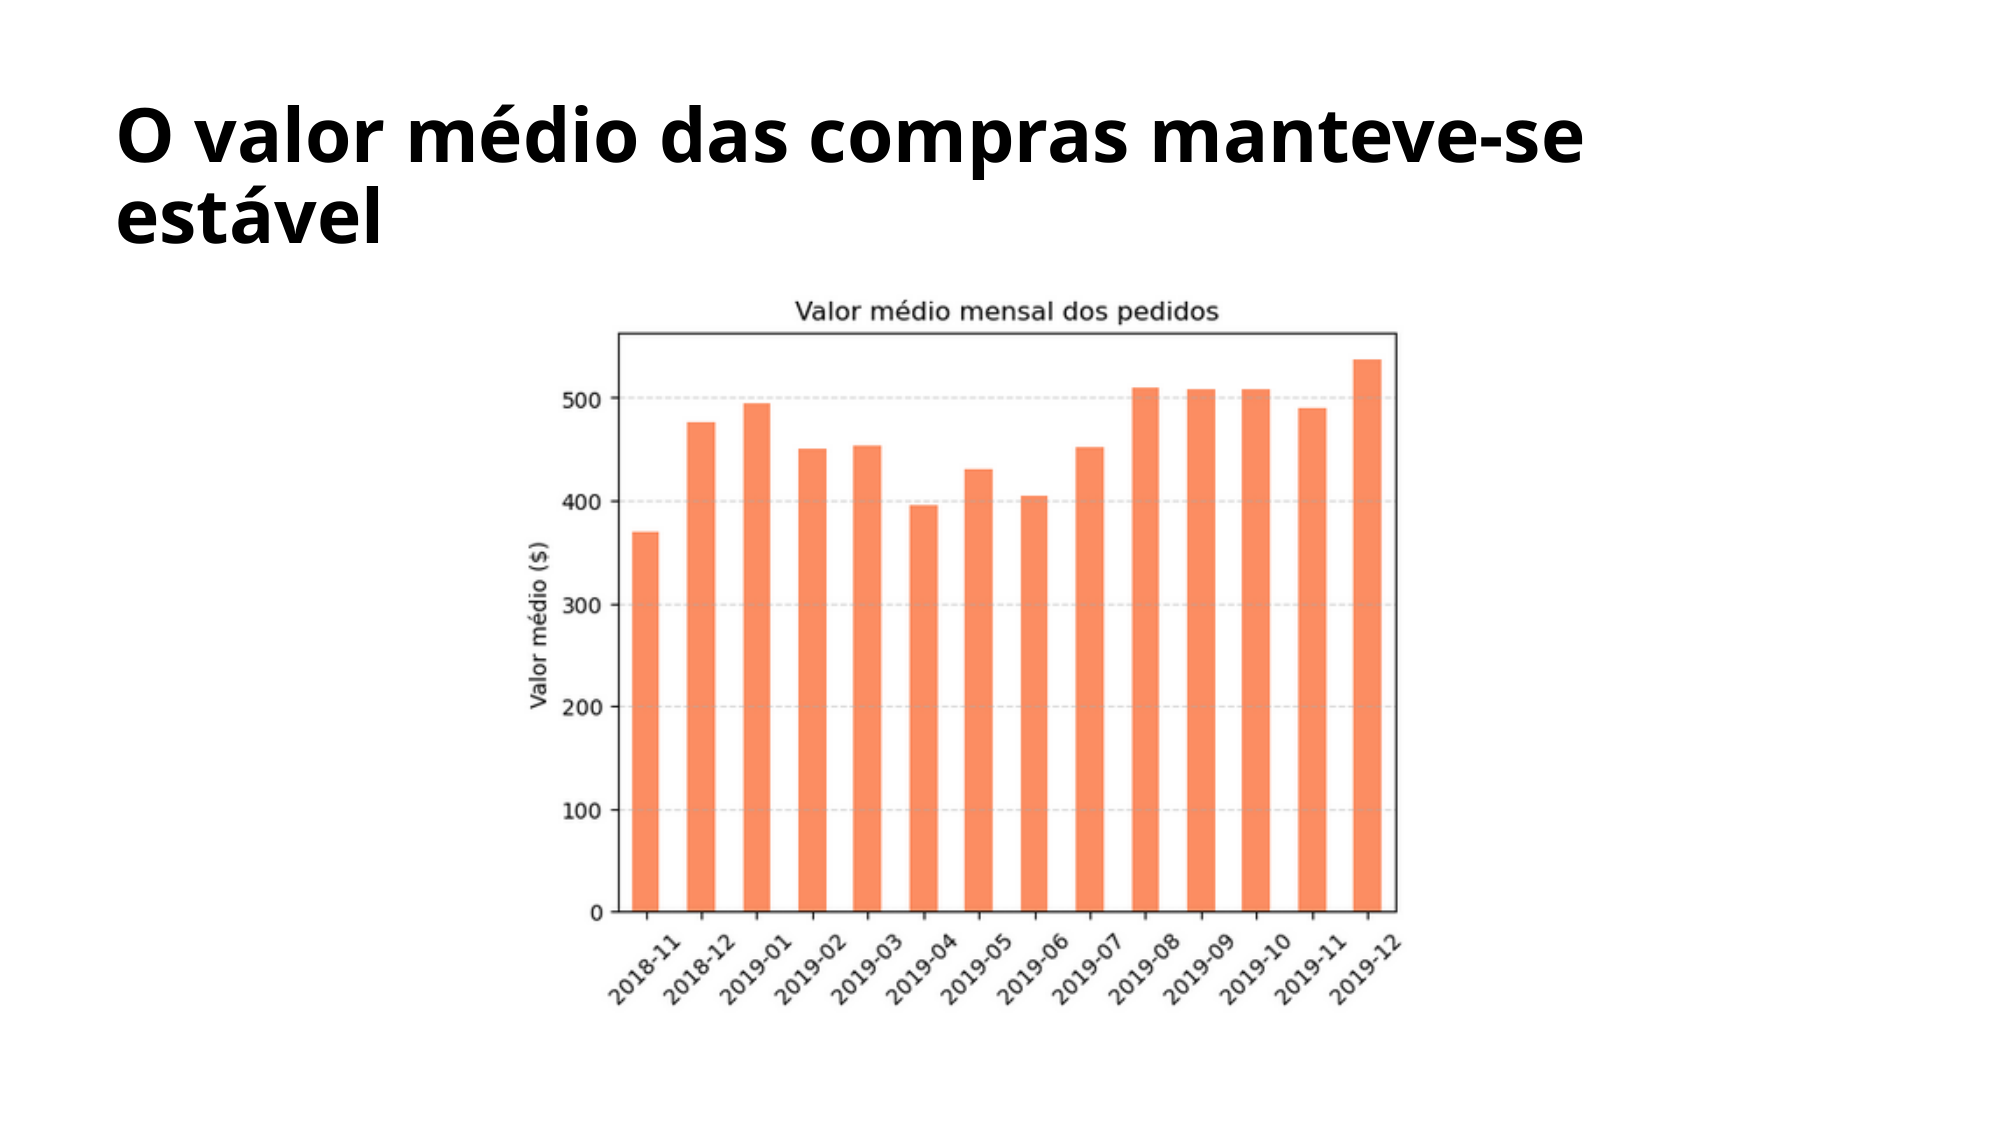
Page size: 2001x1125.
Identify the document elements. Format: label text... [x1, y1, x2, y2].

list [501, 281, 1447, 1035]
title O valor médio das compras manteve-se estável [100, 90, 1849, 276]
